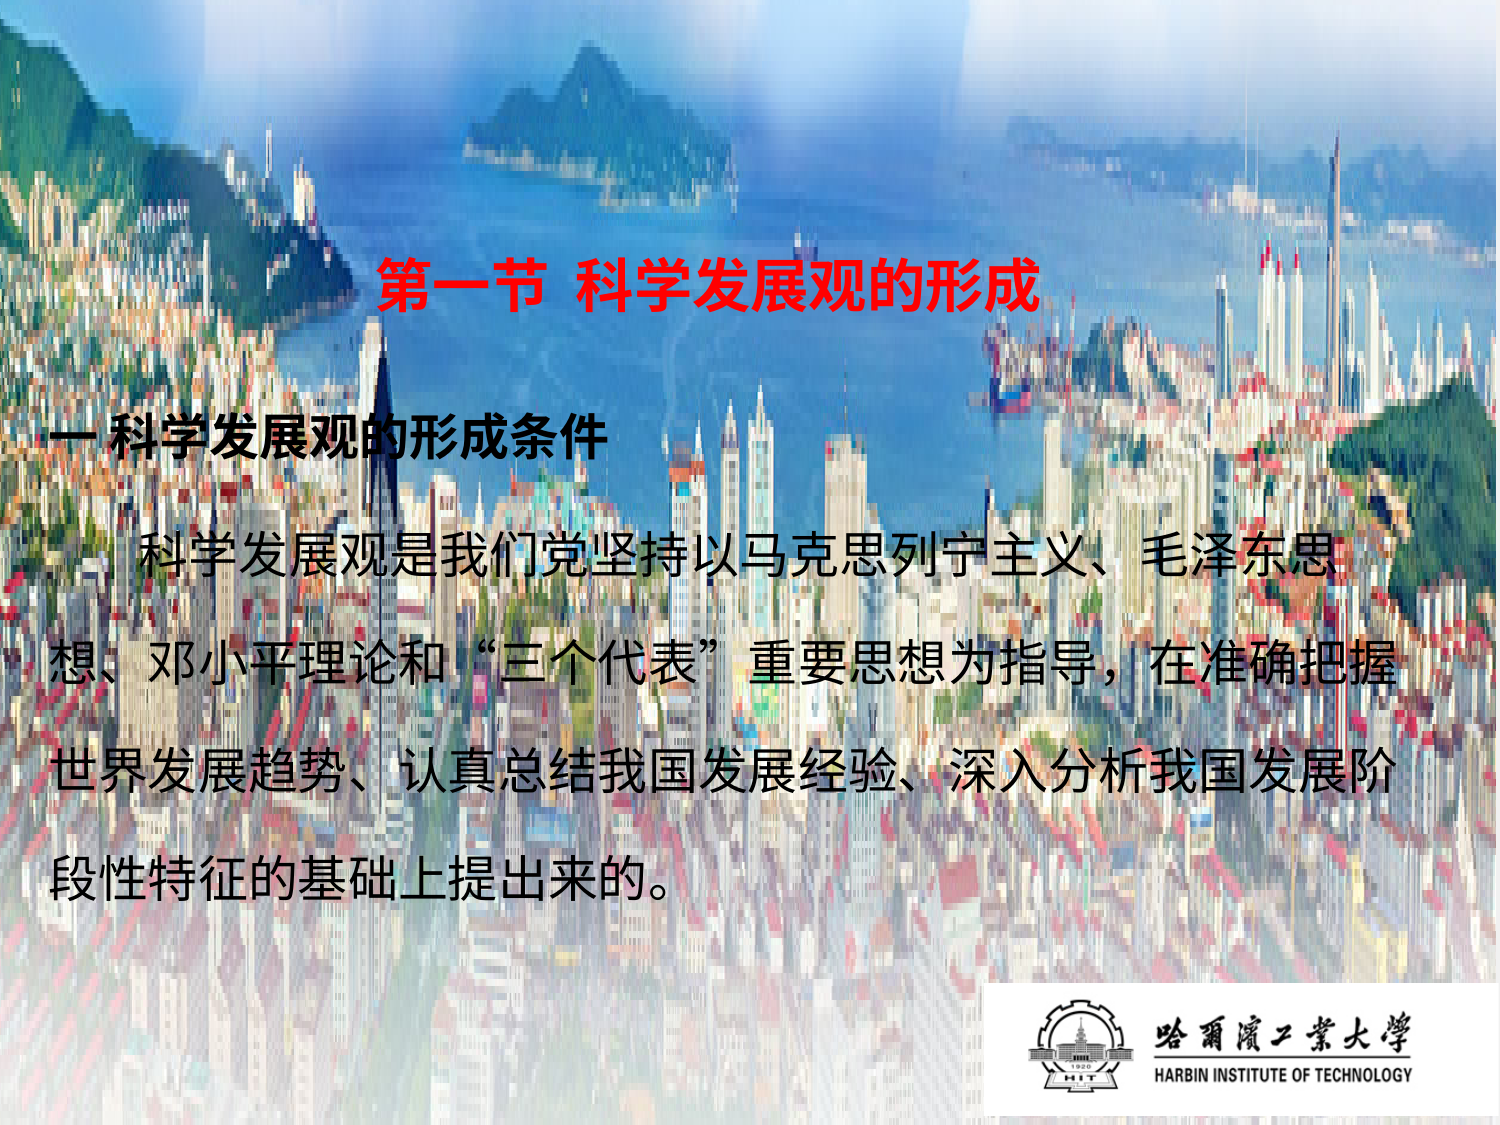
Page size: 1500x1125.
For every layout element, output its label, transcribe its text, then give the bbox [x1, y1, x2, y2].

picture [0, 0, 1500, 1125]
title 第一节 科学发展观的形成 [33, 195, 1384, 327]
list 一 科学发展观的形成条件 科学发展观是我们党坚持以马克思列宁主义、毛泽东思想、邓小平理论和“三个代表”重要思想为指导，在准确把握世界发展趋势、认真总结我国发展经验、深入分析我国发展阶段性特征的基础上提出来的。 [33, 350, 1427, 937]
